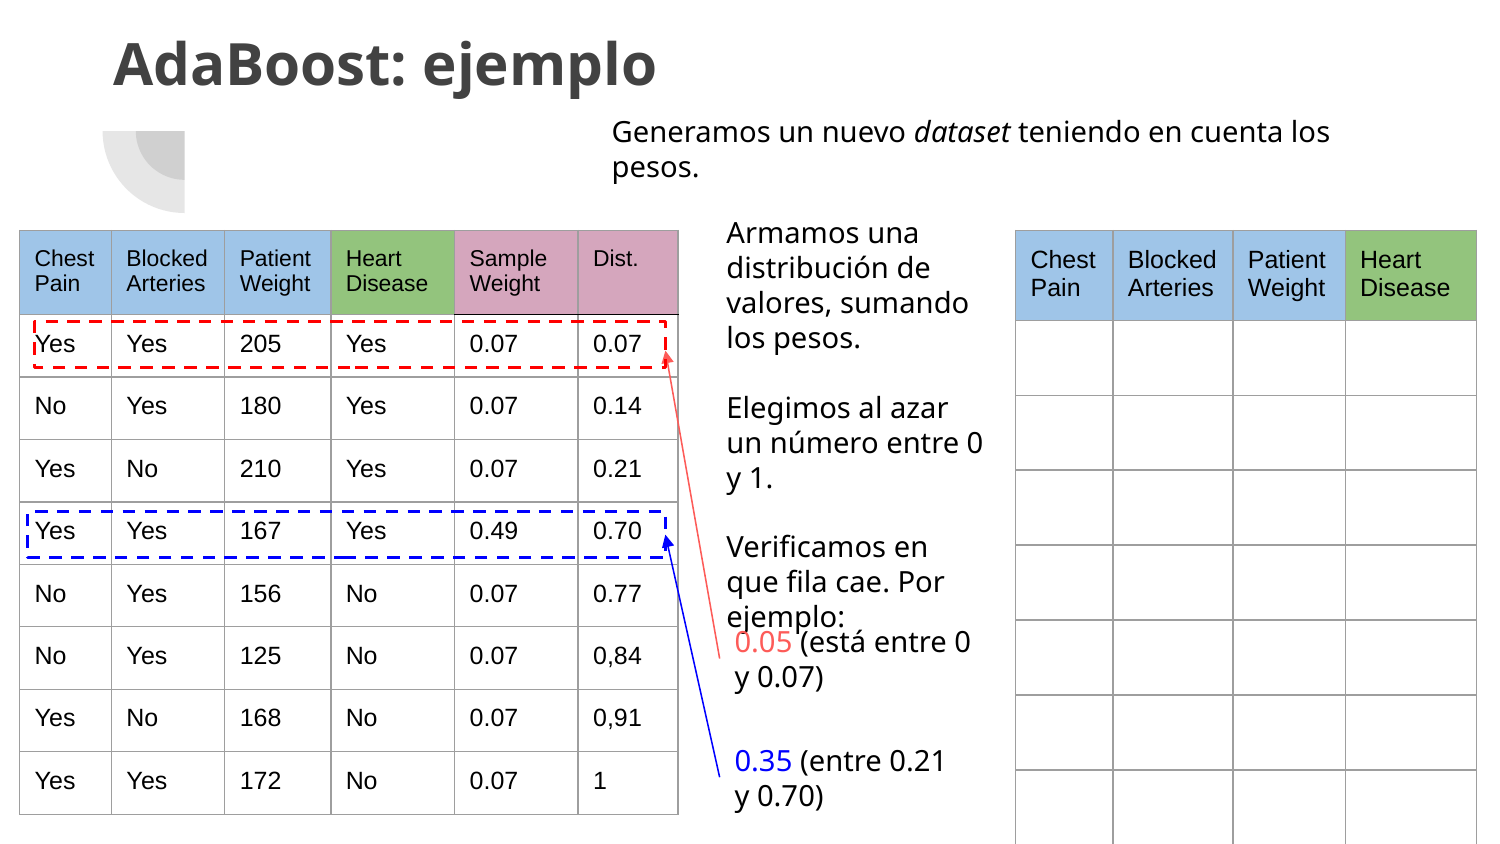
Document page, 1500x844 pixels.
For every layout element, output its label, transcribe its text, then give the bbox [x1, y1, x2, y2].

table_cell [1016, 396, 1112, 469]
table_cell [1346, 546, 1476, 619]
table_cell [1234, 771, 1345, 844]
table_header Dist. [579, 231, 677, 314]
table_cell No [20, 627, 111, 689]
table_cell Yes [20, 752, 111, 814]
table_cell Yes [112, 368, 224, 376]
table_cell 180 [225, 378, 330, 439]
table_header Blocked Arteries [112, 231, 224, 314]
table_cell Yes [112, 752, 224, 814]
table_cell [1114, 621, 1232, 694]
table_cell [1234, 321, 1345, 395]
table_cell [1346, 471, 1476, 544]
table_cell [1016, 621, 1112, 694]
table_cell 0.07 [579, 368, 660, 376]
table_cell 0.07 [455, 627, 577, 689]
table_cell [1016, 321, 1112, 395]
table_cell 0.07 [455, 565, 577, 626]
table_cell 0.49 [455, 503, 577, 511]
table_cell 205 [225, 368, 330, 376]
table_cell Yes [332, 378, 454, 439]
table_cell [1016, 771, 1112, 844]
table_cell [1346, 396, 1476, 469]
table_cell Yes [20, 315, 111, 376]
table_cell [1346, 771, 1476, 844]
table_cell Yes [112, 315, 224, 321]
table_cell [1114, 546, 1232, 619]
table_cell 0.21 [579, 440, 660, 501]
table_cell No [332, 690, 454, 751]
table_cell [1016, 696, 1112, 769]
table_cell [1114, 771, 1232, 844]
text_box Armamos una distribución de valores, sumando los pesos. Elegimos al azar un número entre 0 y 1. Verificamos en que fila cae. Por ejemplo: [711, 199, 1002, 649]
table_cell Yes [332, 315, 454, 321]
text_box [665, 350, 720, 534]
table_cell 0.70 [579, 558, 659, 564]
table_cell Yes [112, 565, 224, 626]
table_cell [1114, 696, 1232, 769]
table_cell 156 [225, 565, 330, 626]
table_cell 172 [225, 752, 330, 814]
table_cell [1114, 396, 1232, 469]
table_cell Yes [332, 368, 454, 376]
table_header Blocked Arteries [1114, 231, 1232, 320]
text_box [34, 321, 666, 368]
table_cell [1016, 546, 1112, 619]
table_cell Yes [112, 558, 224, 564]
table_cell [1346, 621, 1476, 694]
table_header Chest Pain [20, 231, 111, 314]
table_cell 0.07 [579, 315, 677, 349]
table_cell No [332, 565, 454, 626]
table_cell Yes [20, 440, 111, 501]
title AdaBoost: ejemplo [98, 12, 1252, 177]
table_cell [1234, 396, 1345, 469]
table_cell 0.49 [455, 558, 577, 564]
table_cell [1234, 621, 1345, 694]
table_cell No [112, 440, 224, 501]
text_box 0.05 (está entre 0 y 0.07) [724, 608, 990, 709]
table_cell Yes [332, 558, 454, 564]
table_cell 0.70 [579, 503, 660, 511]
table_header Patient Weight [1234, 231, 1345, 320]
table_cell 205 [225, 315, 330, 321]
table_cell 168 [225, 690, 330, 751]
text_box 0.35 (entre 0.21 y 0.70) [719, 727, 975, 828]
table_cell No [332, 627, 454, 689]
table_cell [1346, 321, 1476, 395]
table_cell 0.77 [579, 565, 659, 626]
table_cell Yes [112, 627, 224, 689]
table_cell 167 [225, 558, 330, 564]
table_cell 210 [225, 440, 330, 501]
table_cell [1234, 546, 1345, 619]
table_cell 125 [225, 627, 330, 689]
table_cell Yes [20, 503, 111, 564]
table_cell 167 [225, 503, 330, 511]
table_cell [1346, 696, 1476, 769]
table_cell [1016, 471, 1112, 544]
table_cell [1114, 321, 1232, 395]
table_cell 0.14 [579, 378, 660, 439]
table_header Sample Weight [455, 231, 577, 314]
table_header Heart Disease [1346, 231, 1476, 320]
table_cell No [20, 378, 111, 439]
table_cell 1 [579, 752, 677, 814]
table_cell Yes [332, 440, 454, 501]
table_header Chest Pain [1016, 231, 1112, 320]
table_cell 0.07 [455, 440, 577, 501]
table_cell No [332, 752, 454, 814]
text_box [665, 534, 720, 779]
table_cell Yes [332, 503, 454, 511]
table_cell Yes [112, 503, 224, 511]
table_cell [1234, 471, 1345, 544]
table_cell 0,91 [579, 690, 660, 751]
table_cell 0,84 [579, 627, 660, 689]
table_cell [1114, 471, 1232, 544]
table_cell [1234, 696, 1345, 769]
table_header Patient Weight [225, 231, 330, 314]
text_box Generamos un nuevo dataset teniendo en cuenta los pesos. [596, 98, 1381, 199]
table_cell 0.07 [455, 752, 577, 814]
table_header Heart Disease [332, 231, 454, 314]
table_cell No [112, 690, 224, 751]
table_cell Yes [20, 690, 111, 751]
table_cell 0.07 [455, 378, 577, 439]
table_cell No [20, 565, 111, 626]
text_box [27, 511, 660, 558]
table_cell 0.07 [455, 315, 577, 321]
table_cell Yes [112, 378, 224, 439]
table_cell 0.07 [455, 368, 577, 376]
table_cell 0.07 [455, 690, 577, 751]
